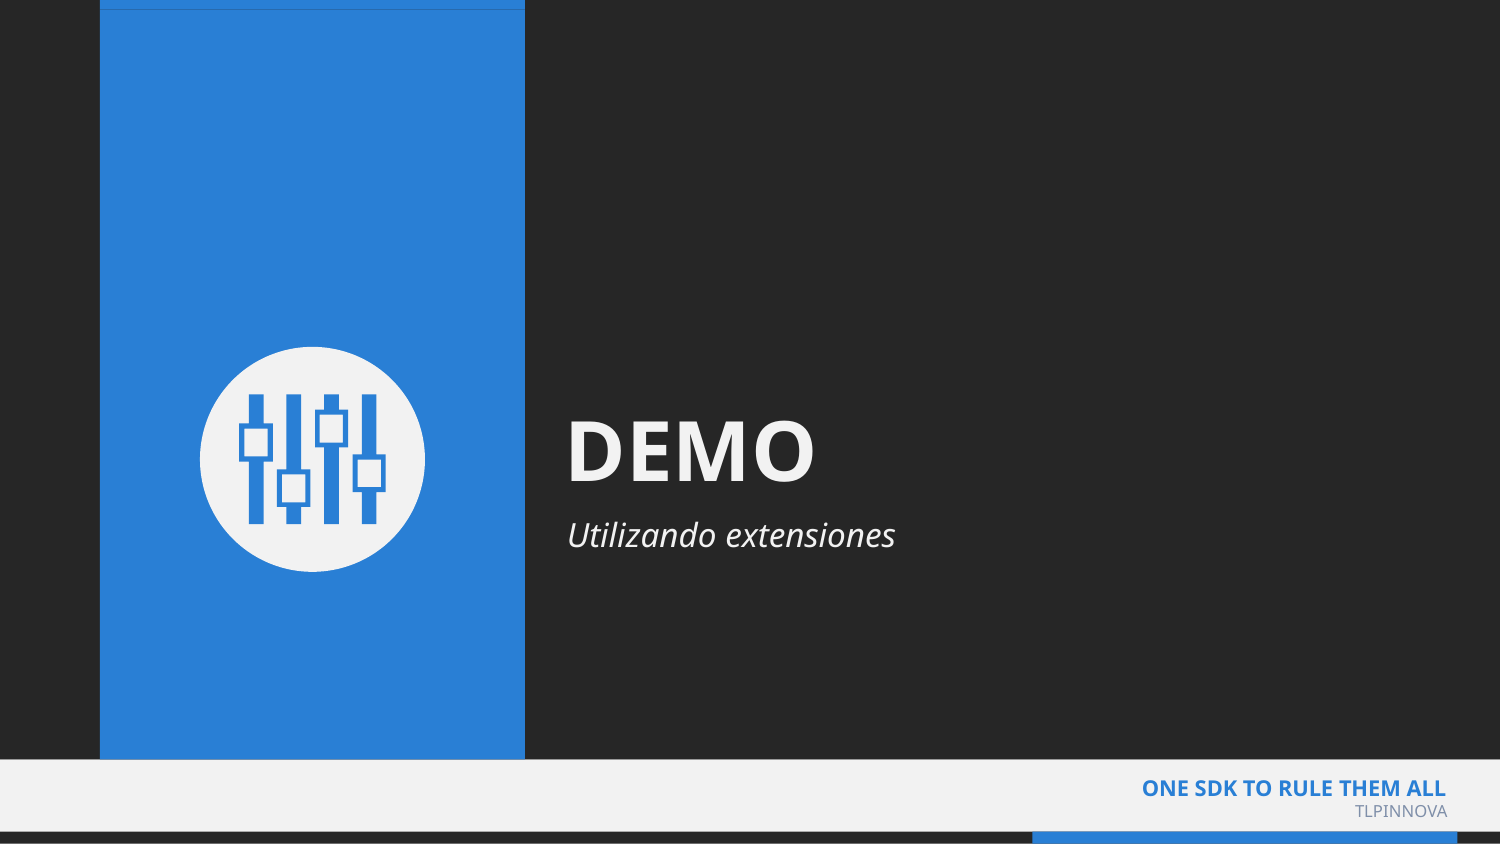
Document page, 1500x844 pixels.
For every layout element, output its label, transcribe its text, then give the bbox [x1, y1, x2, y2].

title DEMO [549, 402, 1500, 485]
list Utilizando extensiones [552, 484, 1500, 585]
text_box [199, 346, 426, 573]
